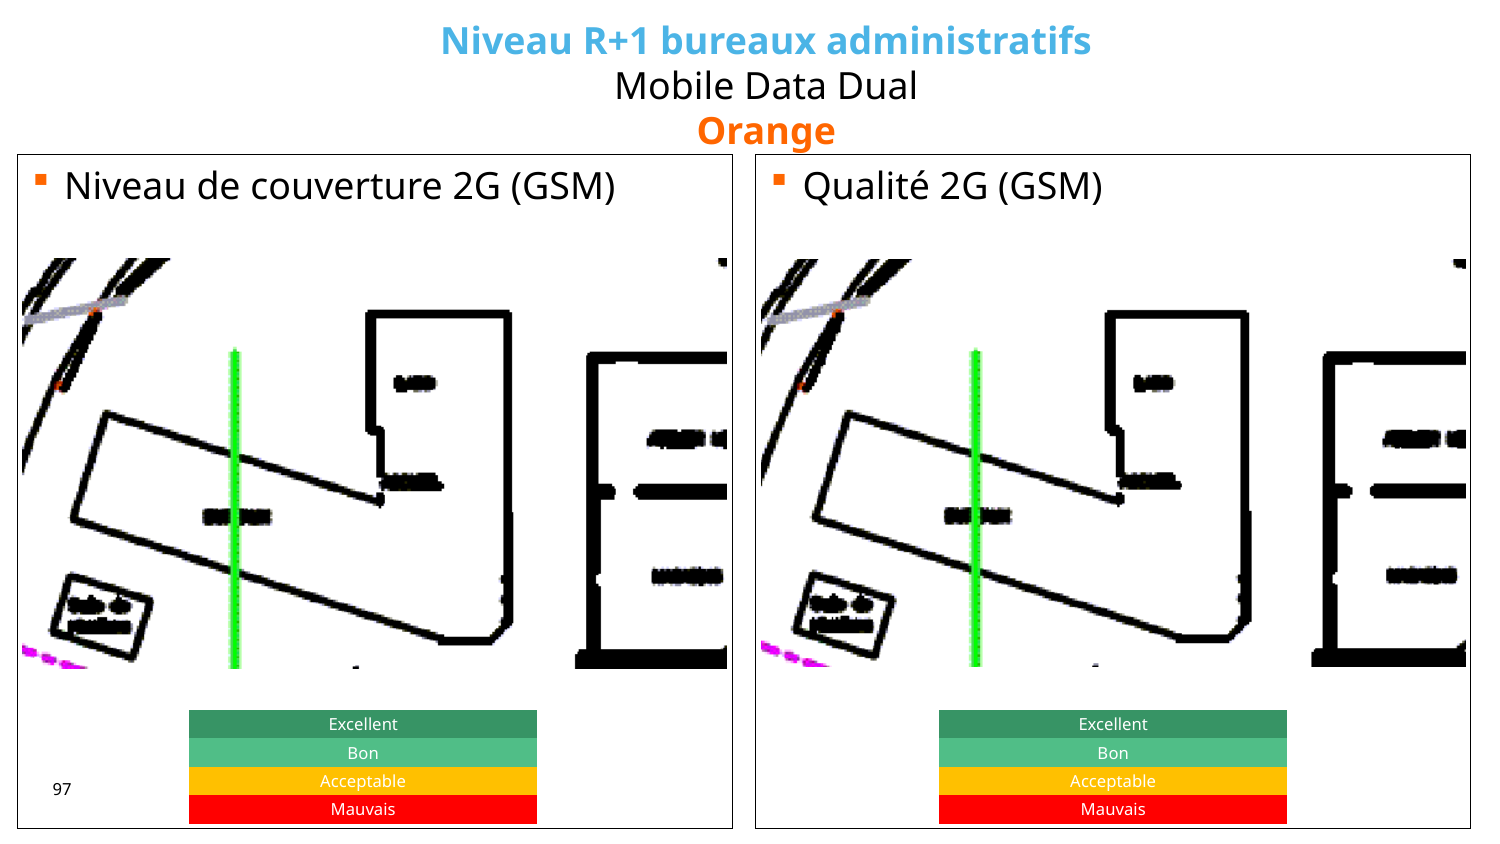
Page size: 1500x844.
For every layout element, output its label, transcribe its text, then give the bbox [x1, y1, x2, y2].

table_header Excellent [939, 710, 1287, 738]
table_cell Mauvais [939, 795, 1287, 824]
text_box Qualité 2G (GSM) [755, 154, 1471, 829]
table_cell Bon [189, 738, 537, 767]
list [761, 259, 1466, 667]
text_box Niveau R+1 bureaux administratifs Mobile Data Dual Orange [187, 9, 1346, 125]
table_cell Mauvais [189, 795, 537, 824]
table_cell Acceptable [189, 767, 537, 795]
text_box Niveau de couverture 2G (GSM) [17, 154, 733, 829]
table_cell Acceptable [939, 767, 1287, 795]
table_header Excellent [189, 710, 537, 738]
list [22, 257, 727, 669]
table_cell Bon [939, 738, 1287, 767]
